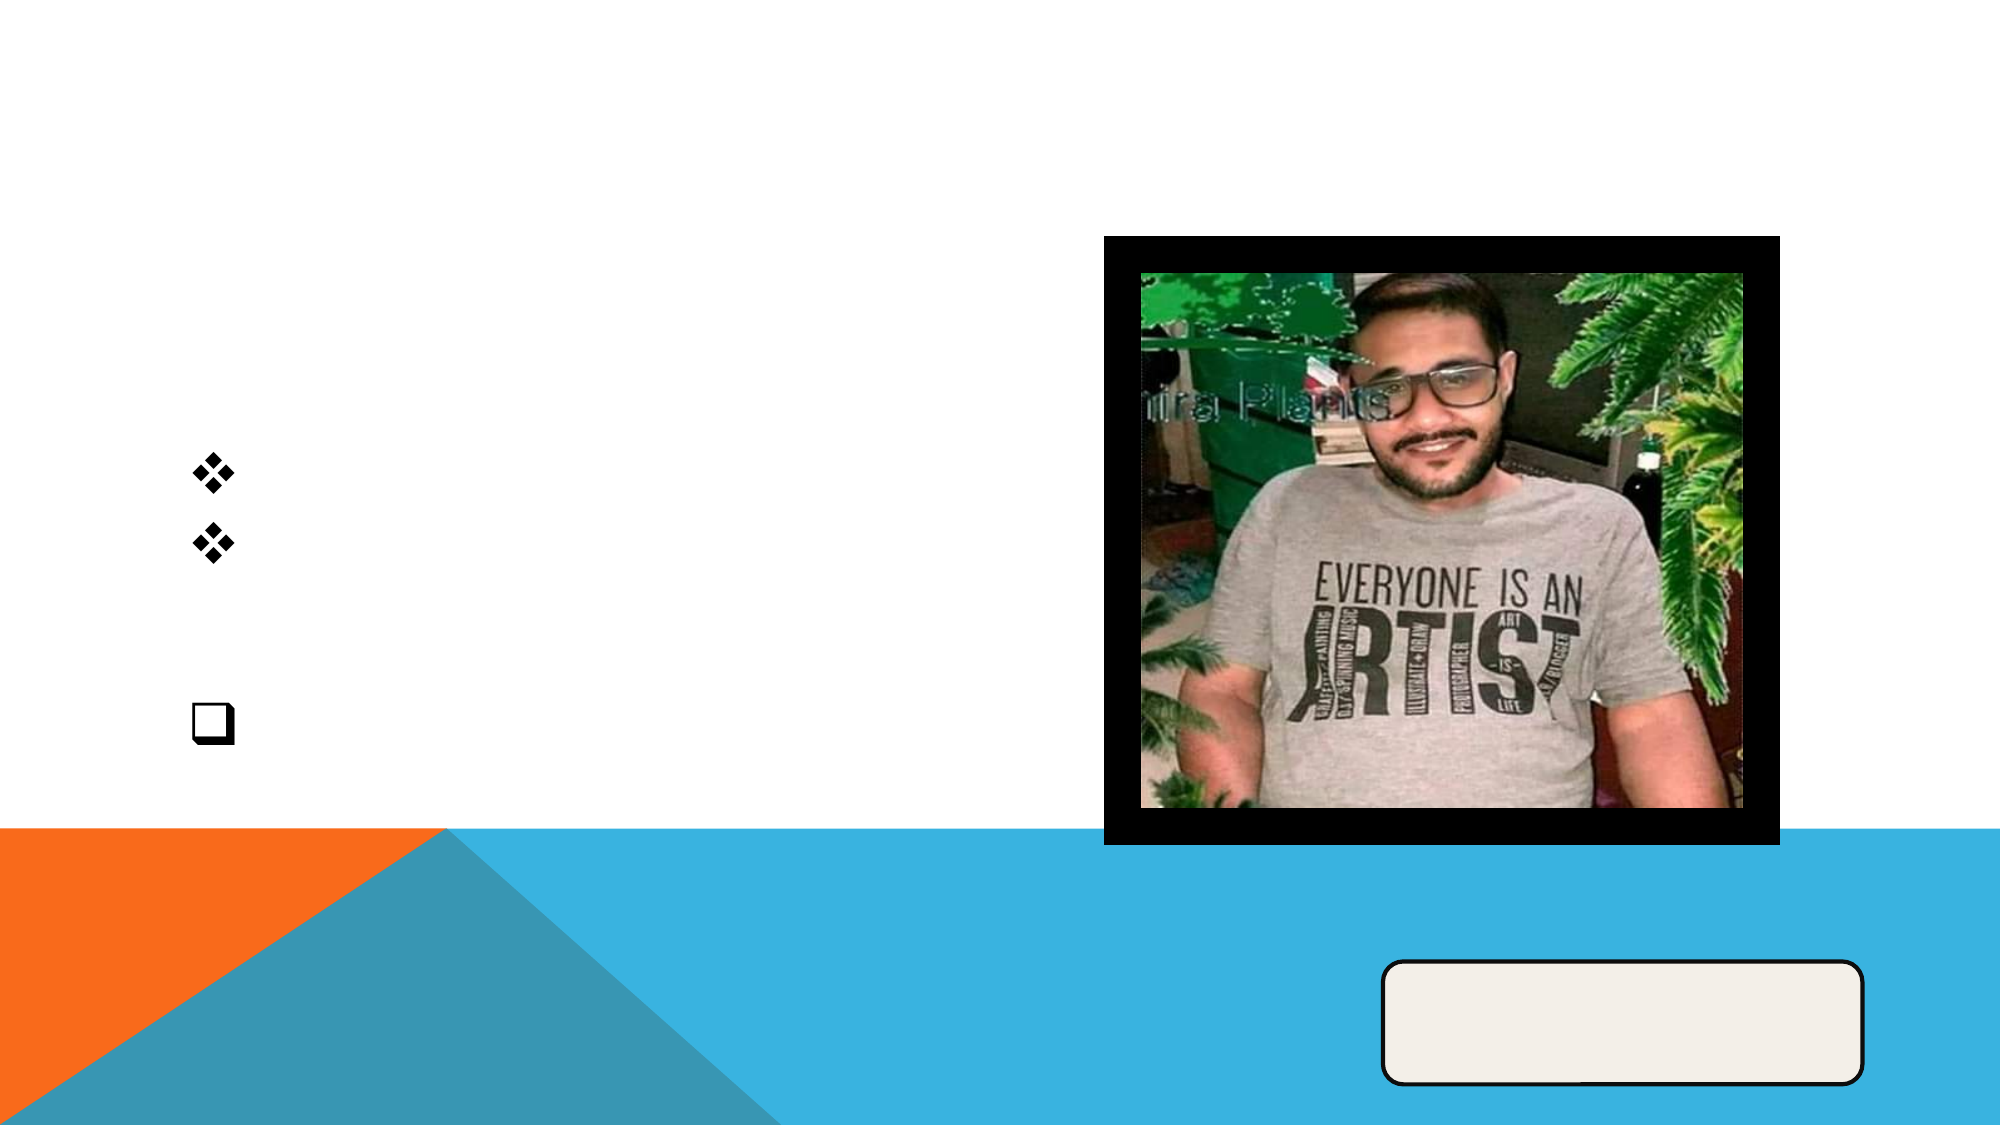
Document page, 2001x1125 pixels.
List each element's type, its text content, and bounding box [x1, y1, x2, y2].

text_box GRANDSON: JAIRUS LABADIA [172, 619, 1104, 775]
title MANUEL LABADIA [137, 42, 1863, 261]
picture [1140, 272, 1744, 808]
text_box WIFE: EVELYN LABADIA SON & DAUGHTER: DEXTER LABADIA GERLIE LABADIA [172, 298, 1104, 593]
text_box BACK [1380, 959, 1865, 1087]
